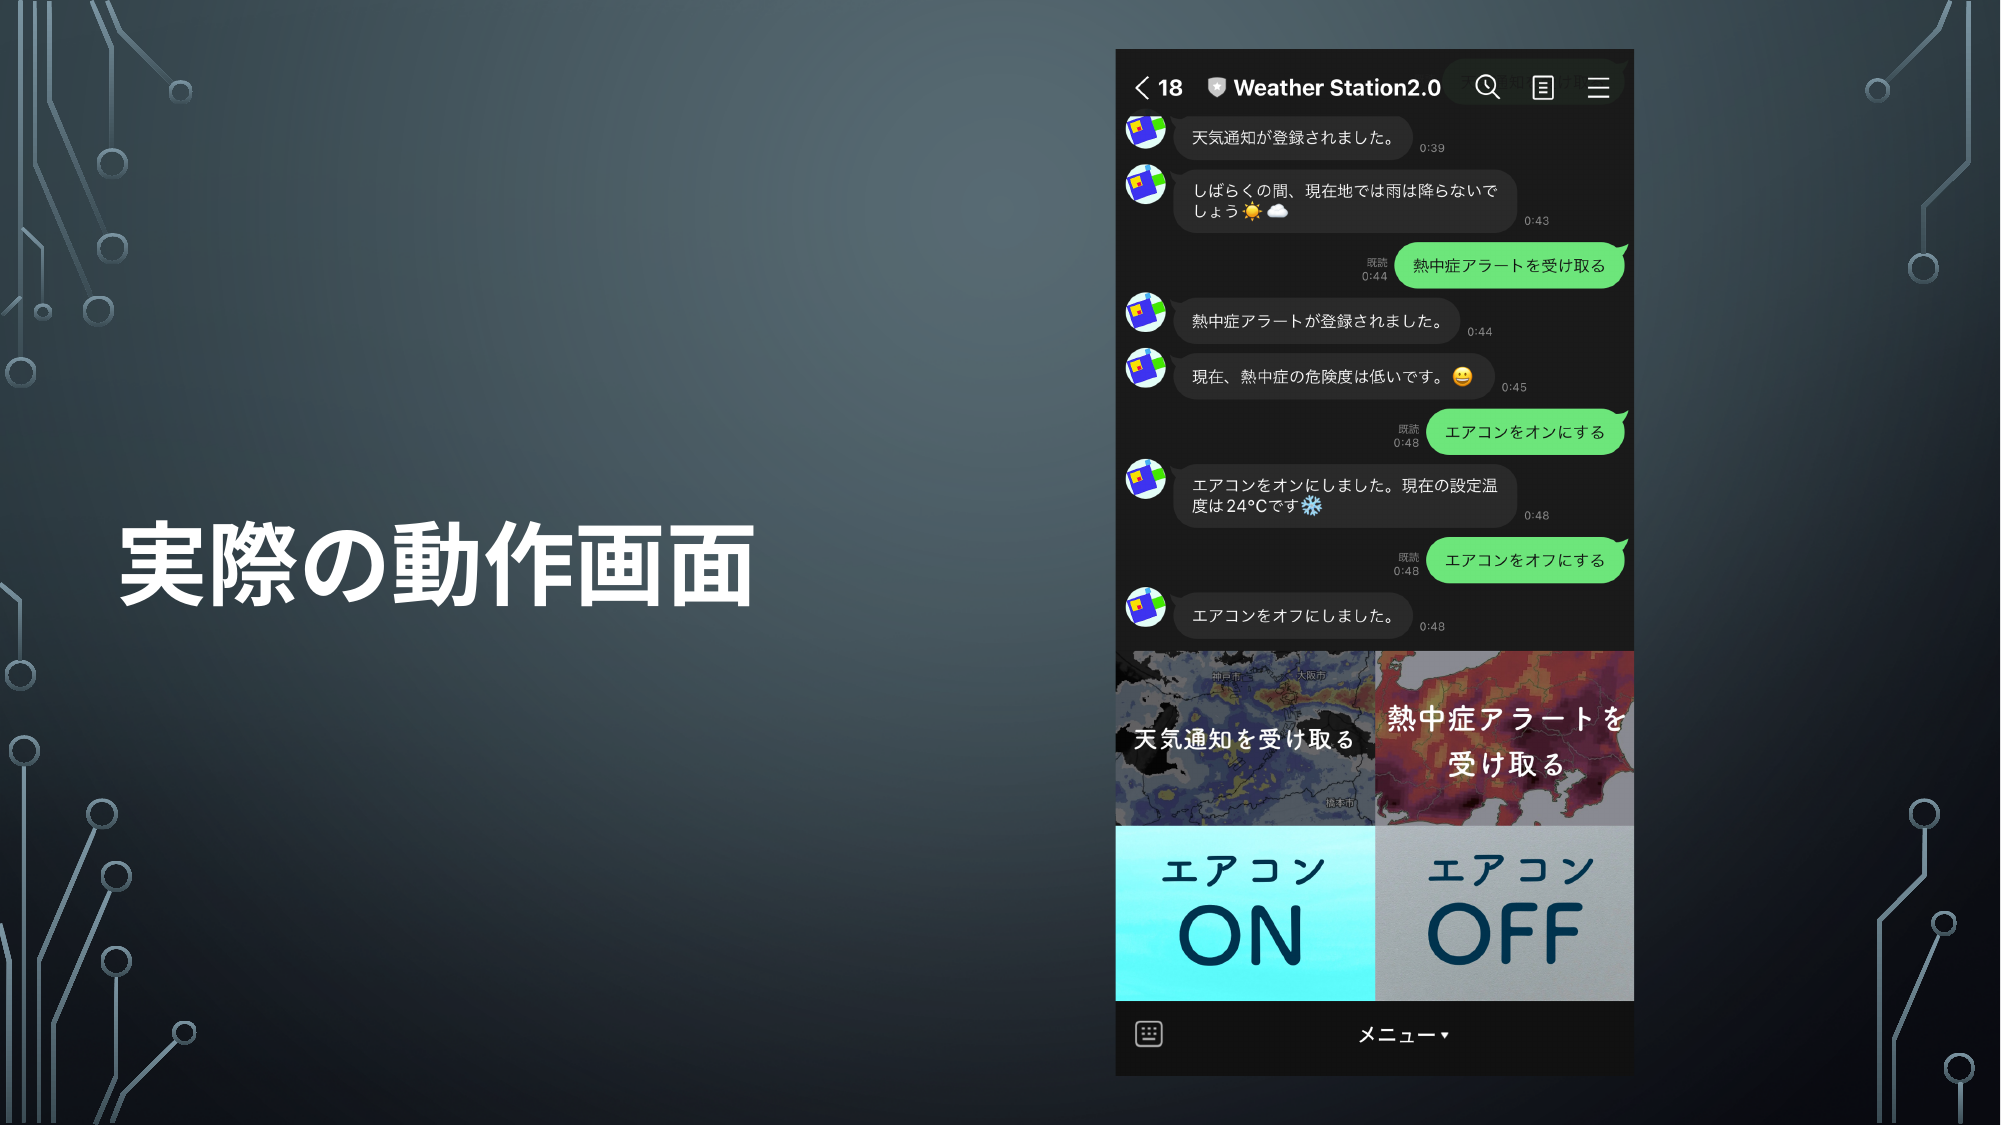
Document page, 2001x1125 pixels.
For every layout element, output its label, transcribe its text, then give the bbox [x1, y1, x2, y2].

picture [1115, 49, 1635, 1076]
title 実際の動作画面 [101, 441, 804, 684]
